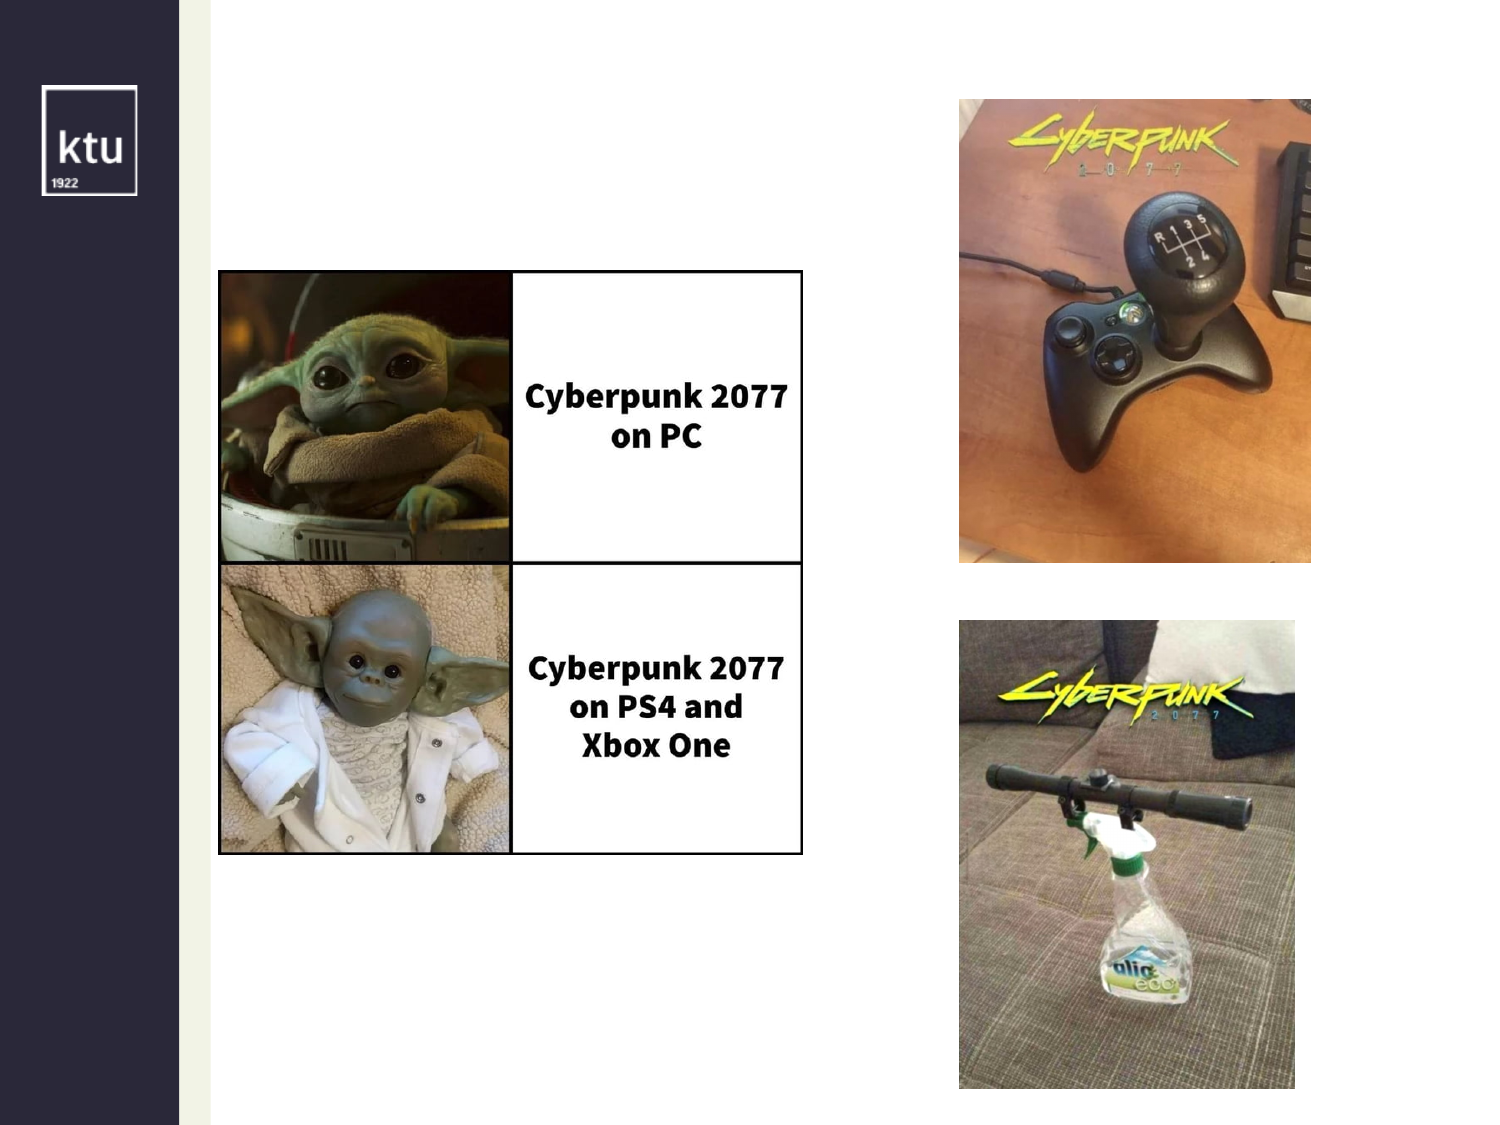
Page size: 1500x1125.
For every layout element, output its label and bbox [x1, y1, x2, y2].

picture [959, 99, 1311, 563]
picture [218, 270, 803, 855]
picture [959, 620, 1295, 1089]
